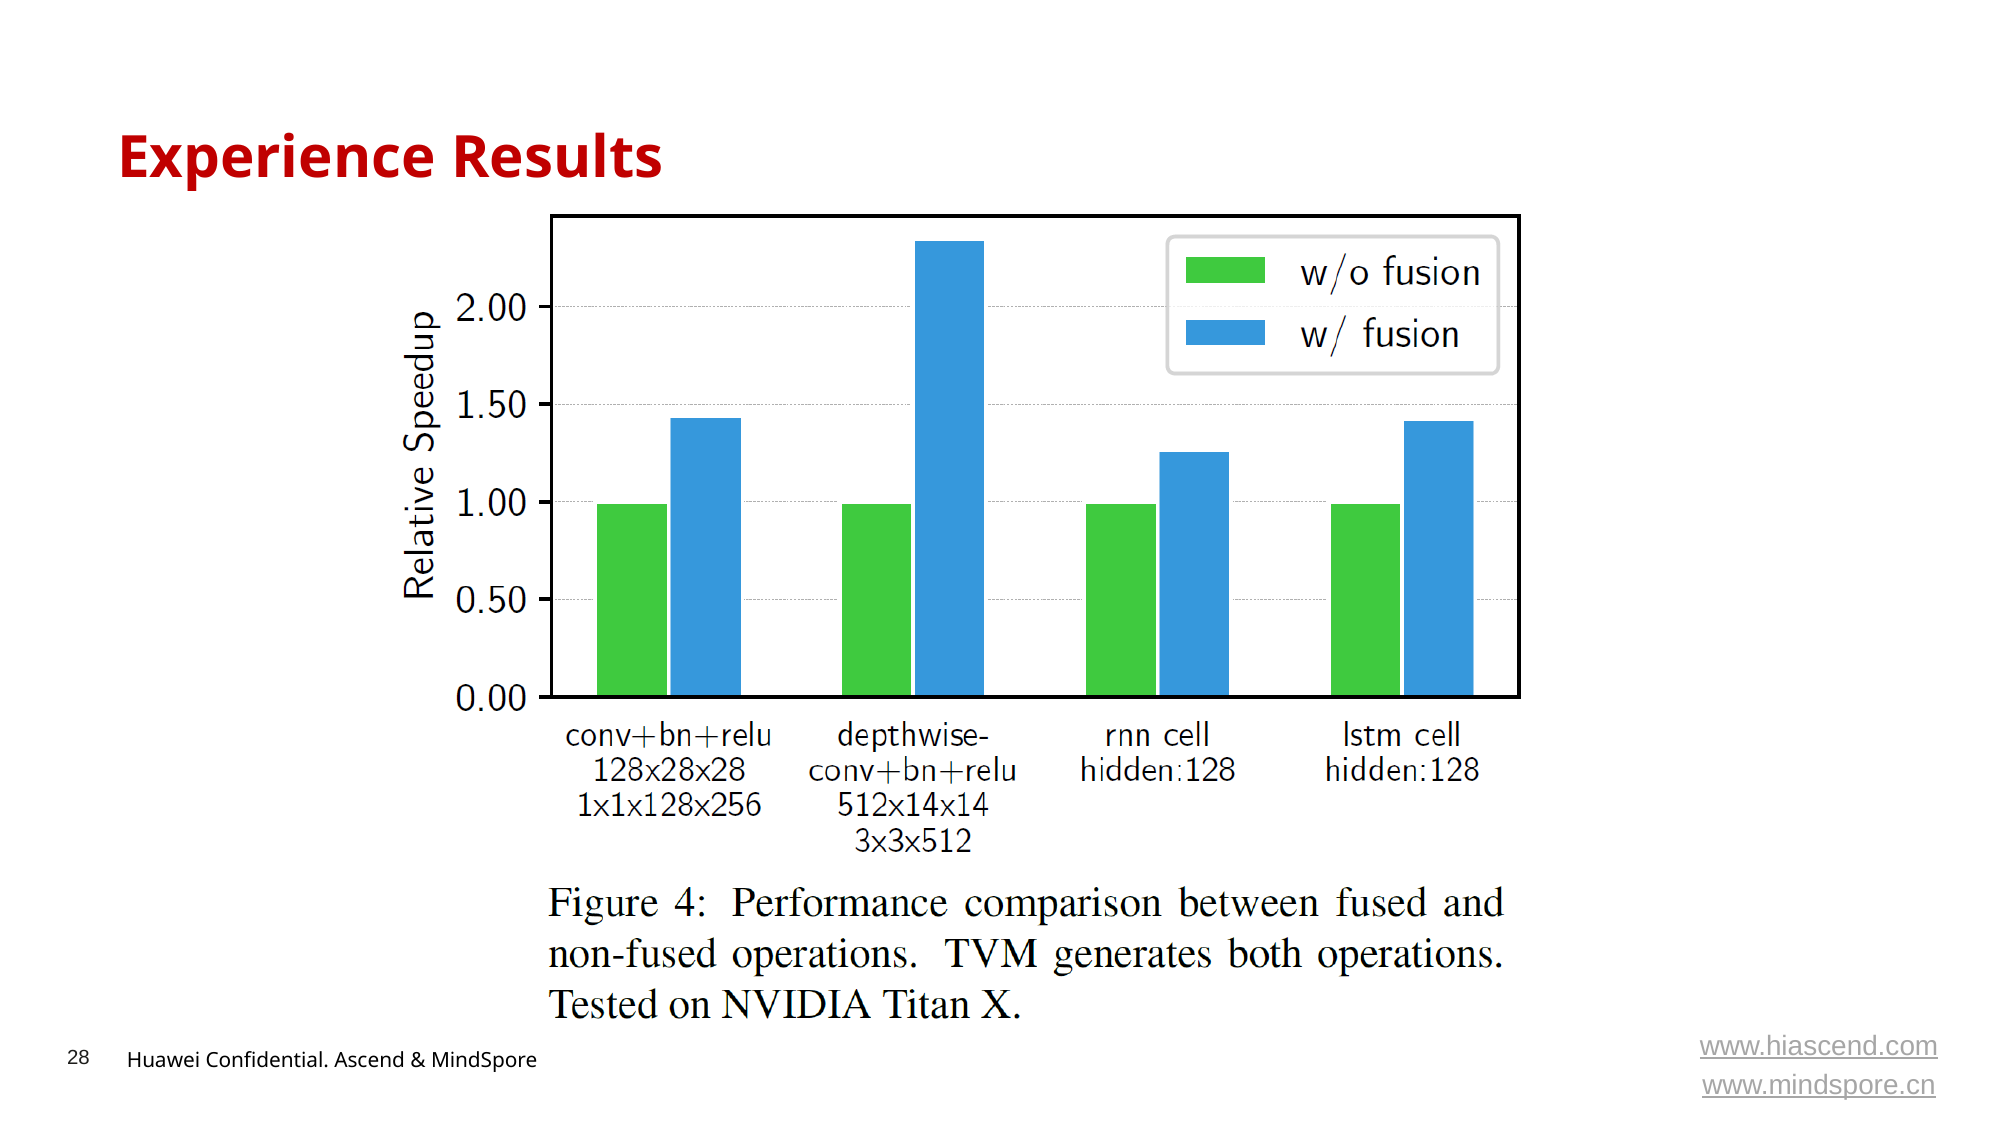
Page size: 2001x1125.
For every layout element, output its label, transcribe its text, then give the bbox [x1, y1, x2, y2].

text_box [336, 207, 1592, 1025]
title Experience Results [102, 111, 1901, 209]
